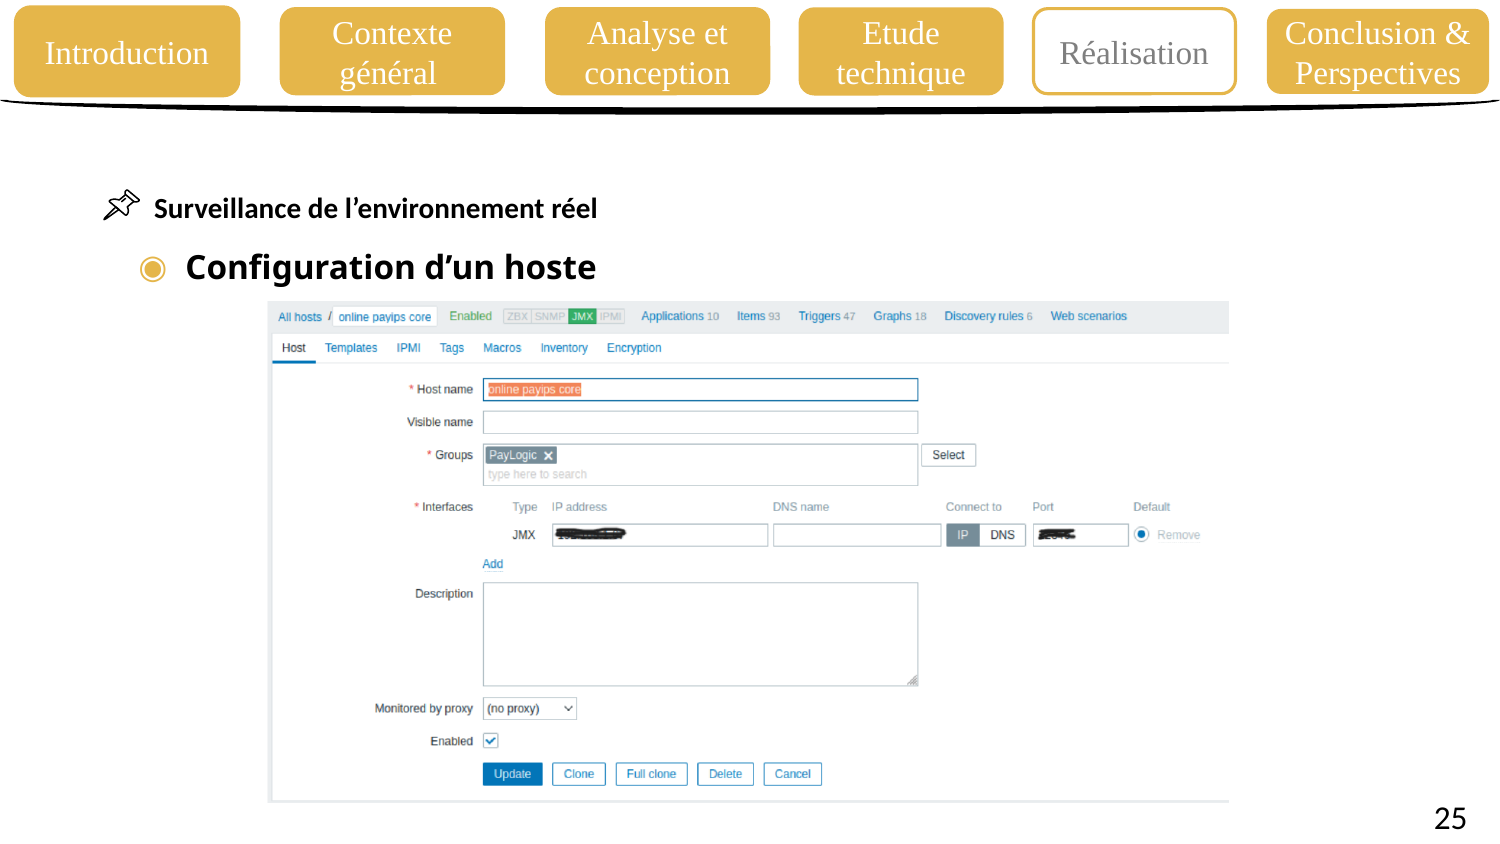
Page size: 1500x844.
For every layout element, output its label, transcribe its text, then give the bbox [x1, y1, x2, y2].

text_box Contexte général [281, 8, 504, 94]
text_box Introduction [15, 7, 239, 96]
text_box Conclusion & Perspectives [1266, 8, 1490, 94]
slide_number 25 [1132, 793, 1483, 839]
text_box Analyse et conception [546, 8, 769, 94]
picture [264, 299, 1236, 804]
text_box [0, 99, 1500, 115]
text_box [103, 189, 140, 220]
text_box Réalisation [1033, 8, 1236, 94]
text_box Surveillance de l’environnement réel [139, 171, 1125, 243]
text_box Configuration d’un hoste [123, 228, 725, 301]
text_box Etude technique [800, 8, 1003, 94]
